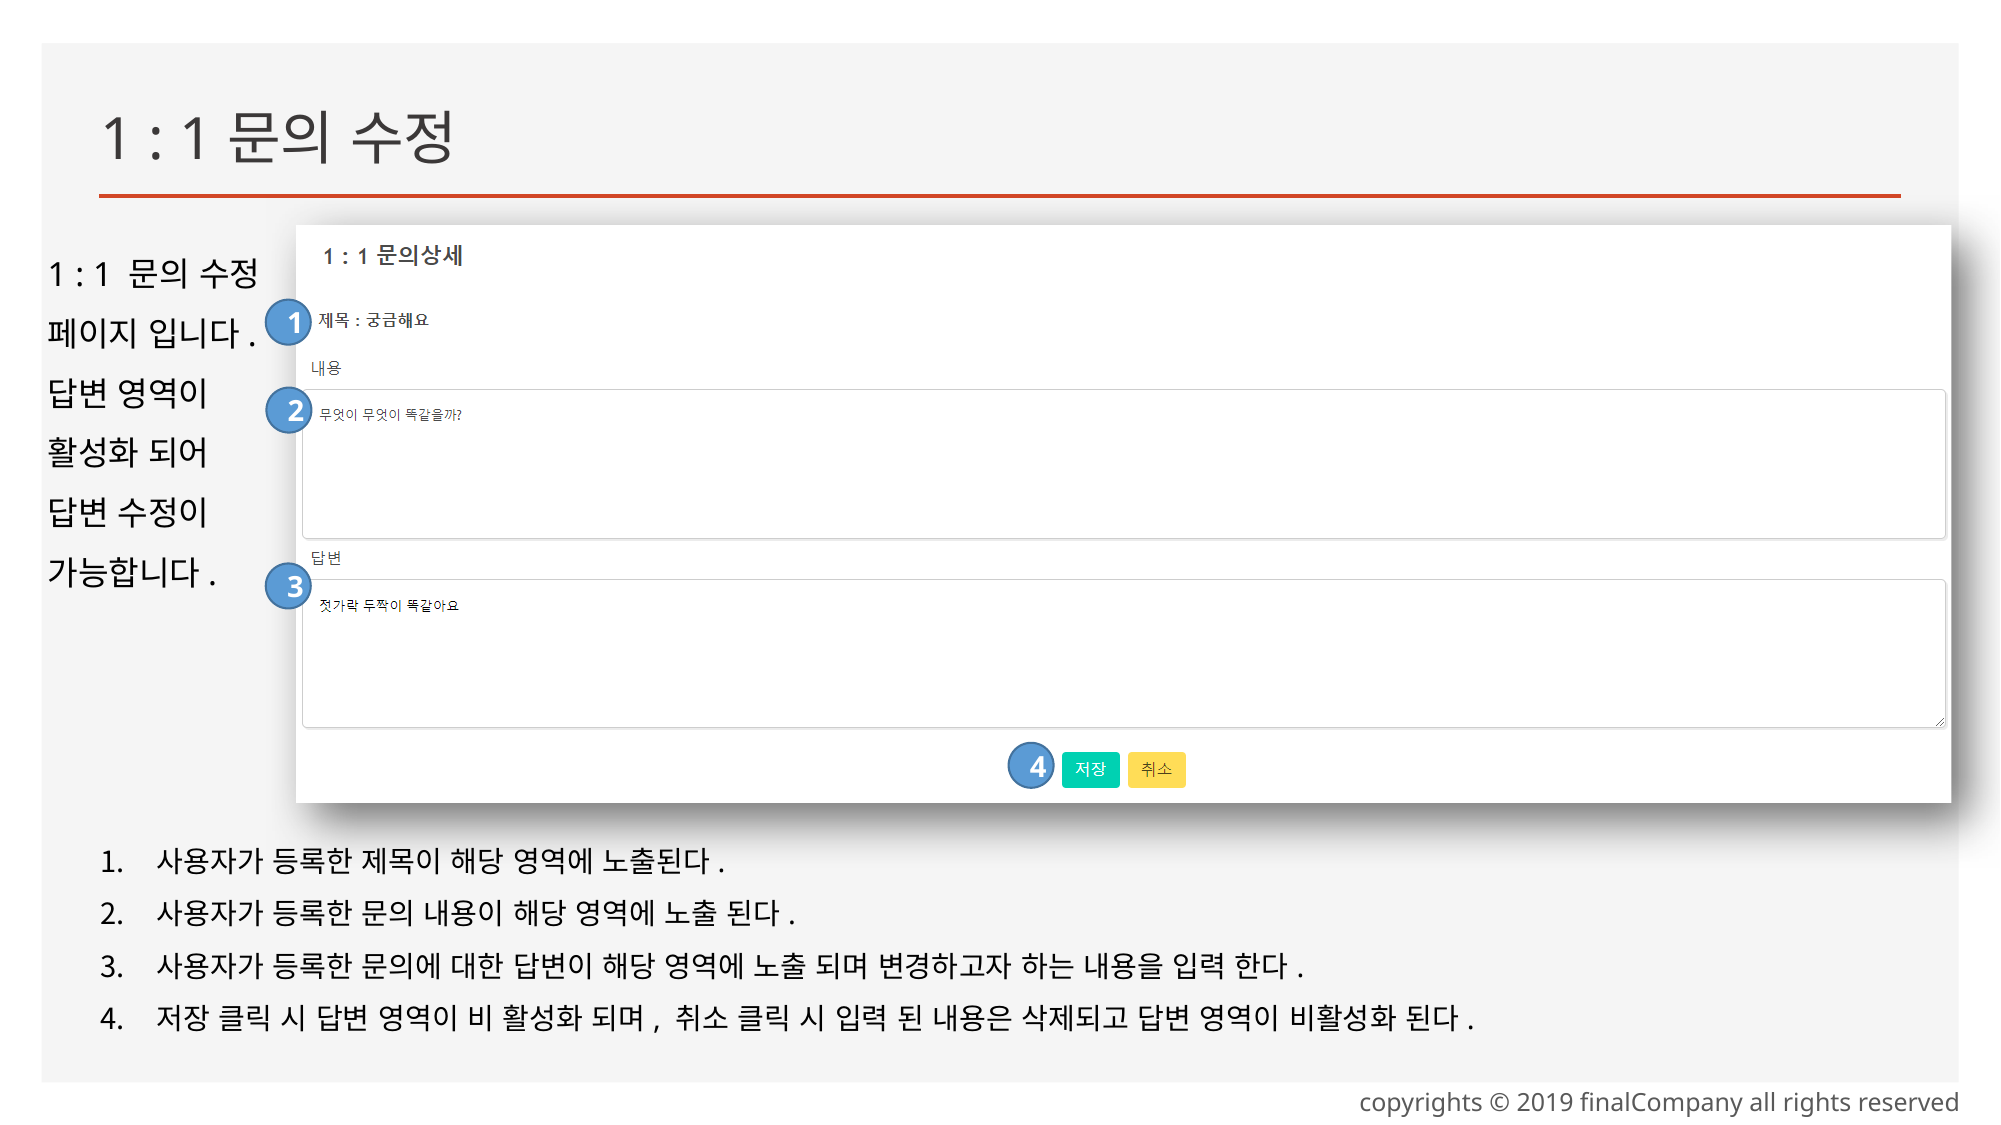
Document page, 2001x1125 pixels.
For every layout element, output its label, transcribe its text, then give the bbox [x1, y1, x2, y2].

text_box copyrights © 2019 finalCompany all rights reserved [1184, 1071, 2000, 1125]
text_box 2 [289, 386, 296, 434]
picture [296, 225, 1952, 804]
title 1 : 1문의 수정 [85, 73, 1447, 179]
text_box 사용자가 등록한 제목이 해당 영역에 노출된다. 사용자가 등록한 문의 내용이 해당 영역에 노출 된다. 사용자가 등록한 문의에 대한 답변이 해당 영역에 노출 되며 변경하고자 하는 내용을 입력 한다. 저장 클릭 시 답변 영역이 비 활성화 되며, 취소 클릭 시 입력 된 내용은 삭제되고 답변 영역이 비활성화 된다. [85, 818, 1932, 1043]
text_box 1 : 1 문의 수정 페이지 입니다. 답변 영역이 활성화 되어 답변 수정이 가능합니다. [32, 225, 289, 600]
text_box 1 [289, 298, 296, 346]
text_box 3 [269, 562, 296, 610]
